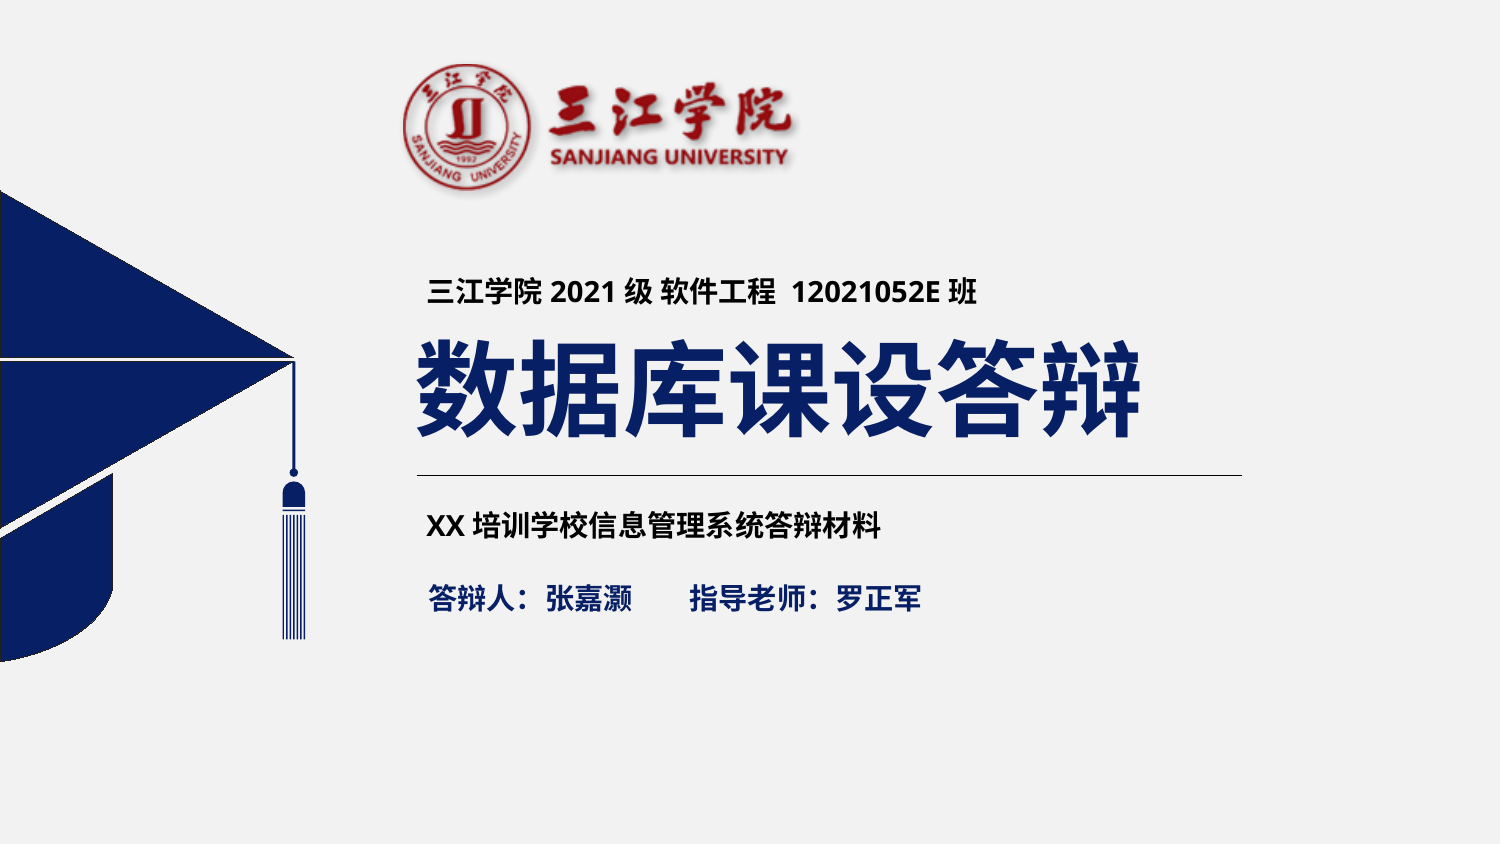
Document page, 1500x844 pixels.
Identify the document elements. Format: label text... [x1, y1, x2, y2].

text_box 答辩人：张嘉灏 [416, 574, 645, 621]
text_box 三江学院2021级 软件工程 12021052E班 [414, 267, 1002, 314]
picture [403, 64, 794, 191]
text_box 数据库课设答辩 [403, 318, 1362, 455]
text_box [0, 190, 294, 358]
text_box [289, 361, 299, 477]
text_box [0, 361, 292, 529]
text_box [0, 473, 113, 662]
text_box [282, 481, 306, 507]
text_box XX培训学校信息管理系统答辩材料 [414, 483, 913, 548]
text_box 指导老师：罗正军 [678, 574, 935, 621]
